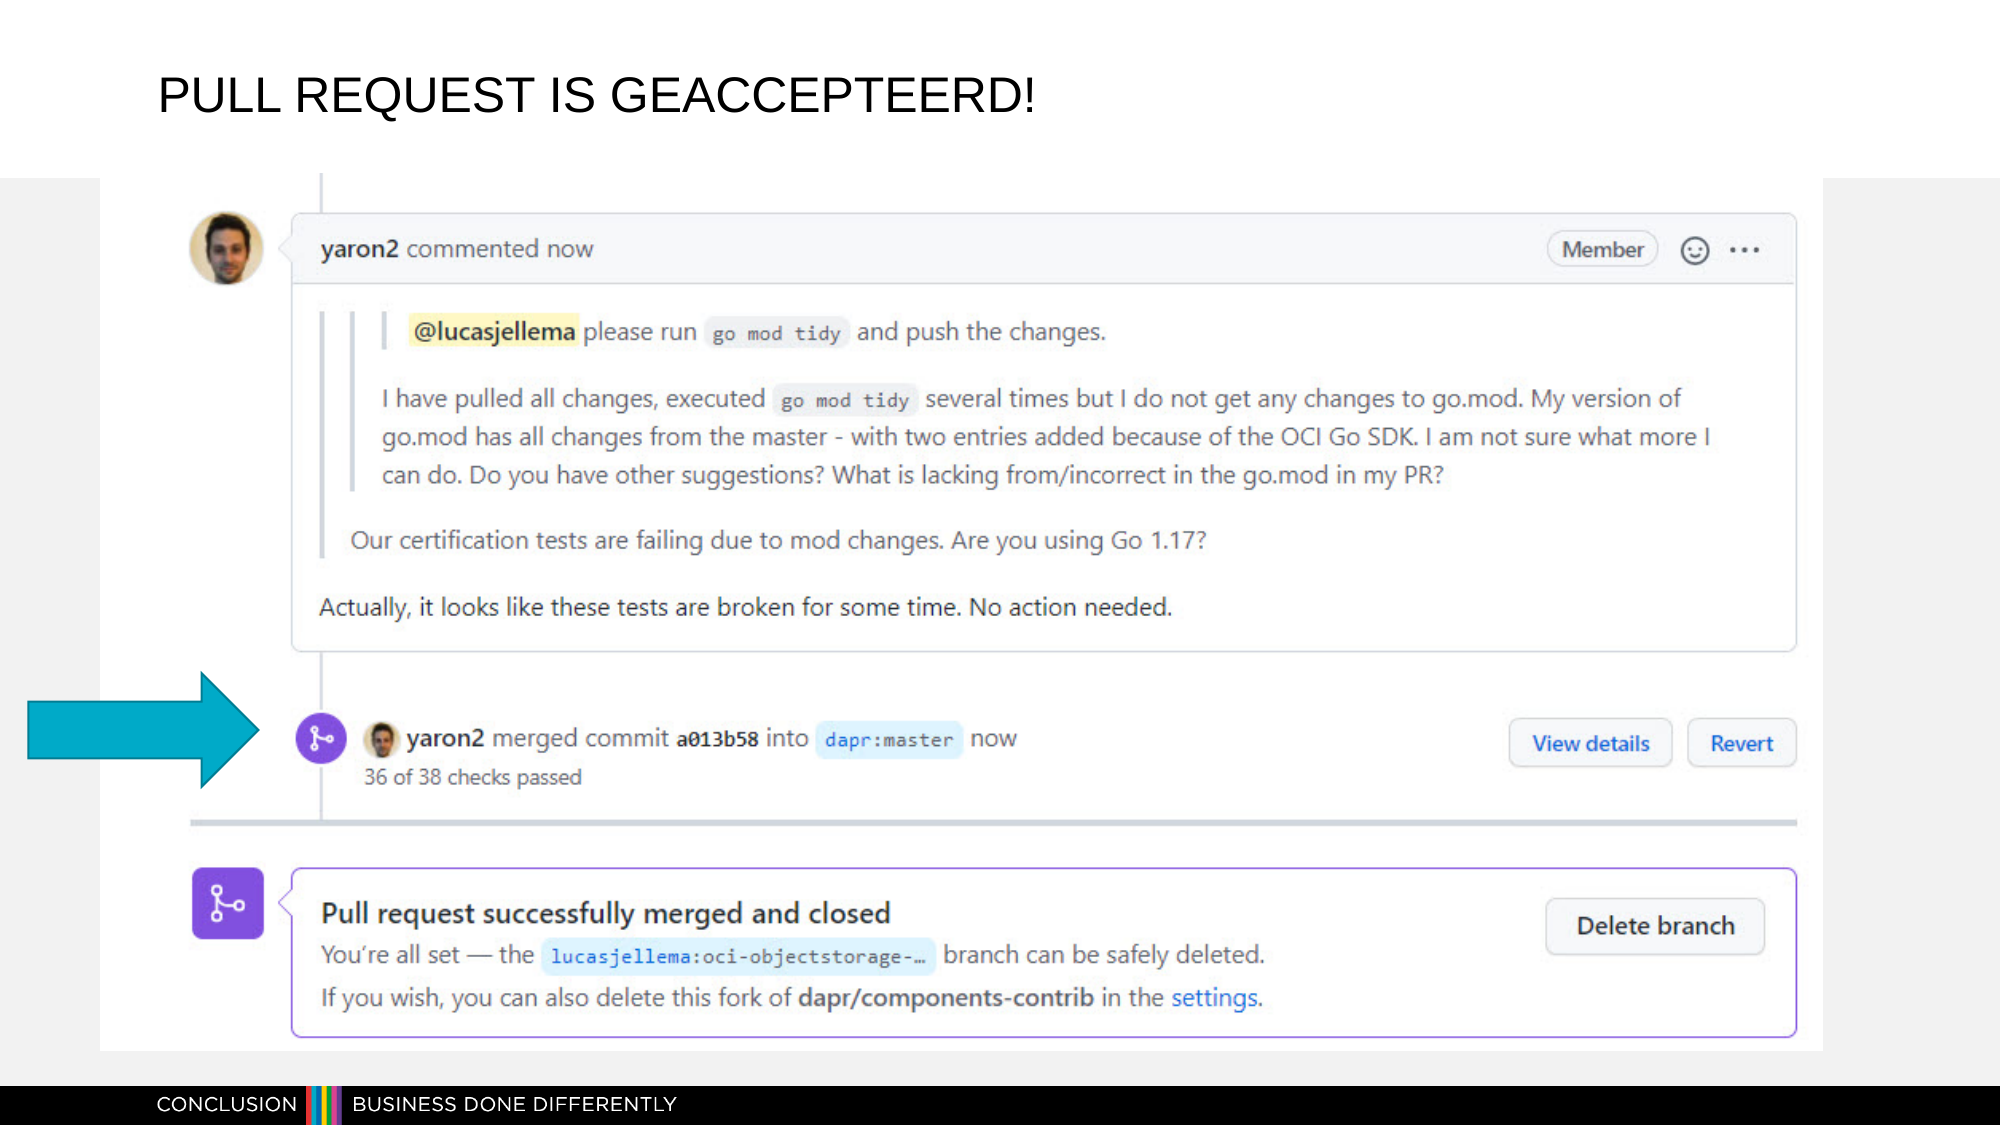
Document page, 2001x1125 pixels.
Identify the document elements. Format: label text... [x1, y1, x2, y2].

picture [318, 1086, 2000, 1125]
title pull request is geaccepteerd! [157, 74, 1404, 114]
picture [0, 1086, 315, 1125]
text_box [27, 700, 100, 760]
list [100, 173, 1823, 1051]
